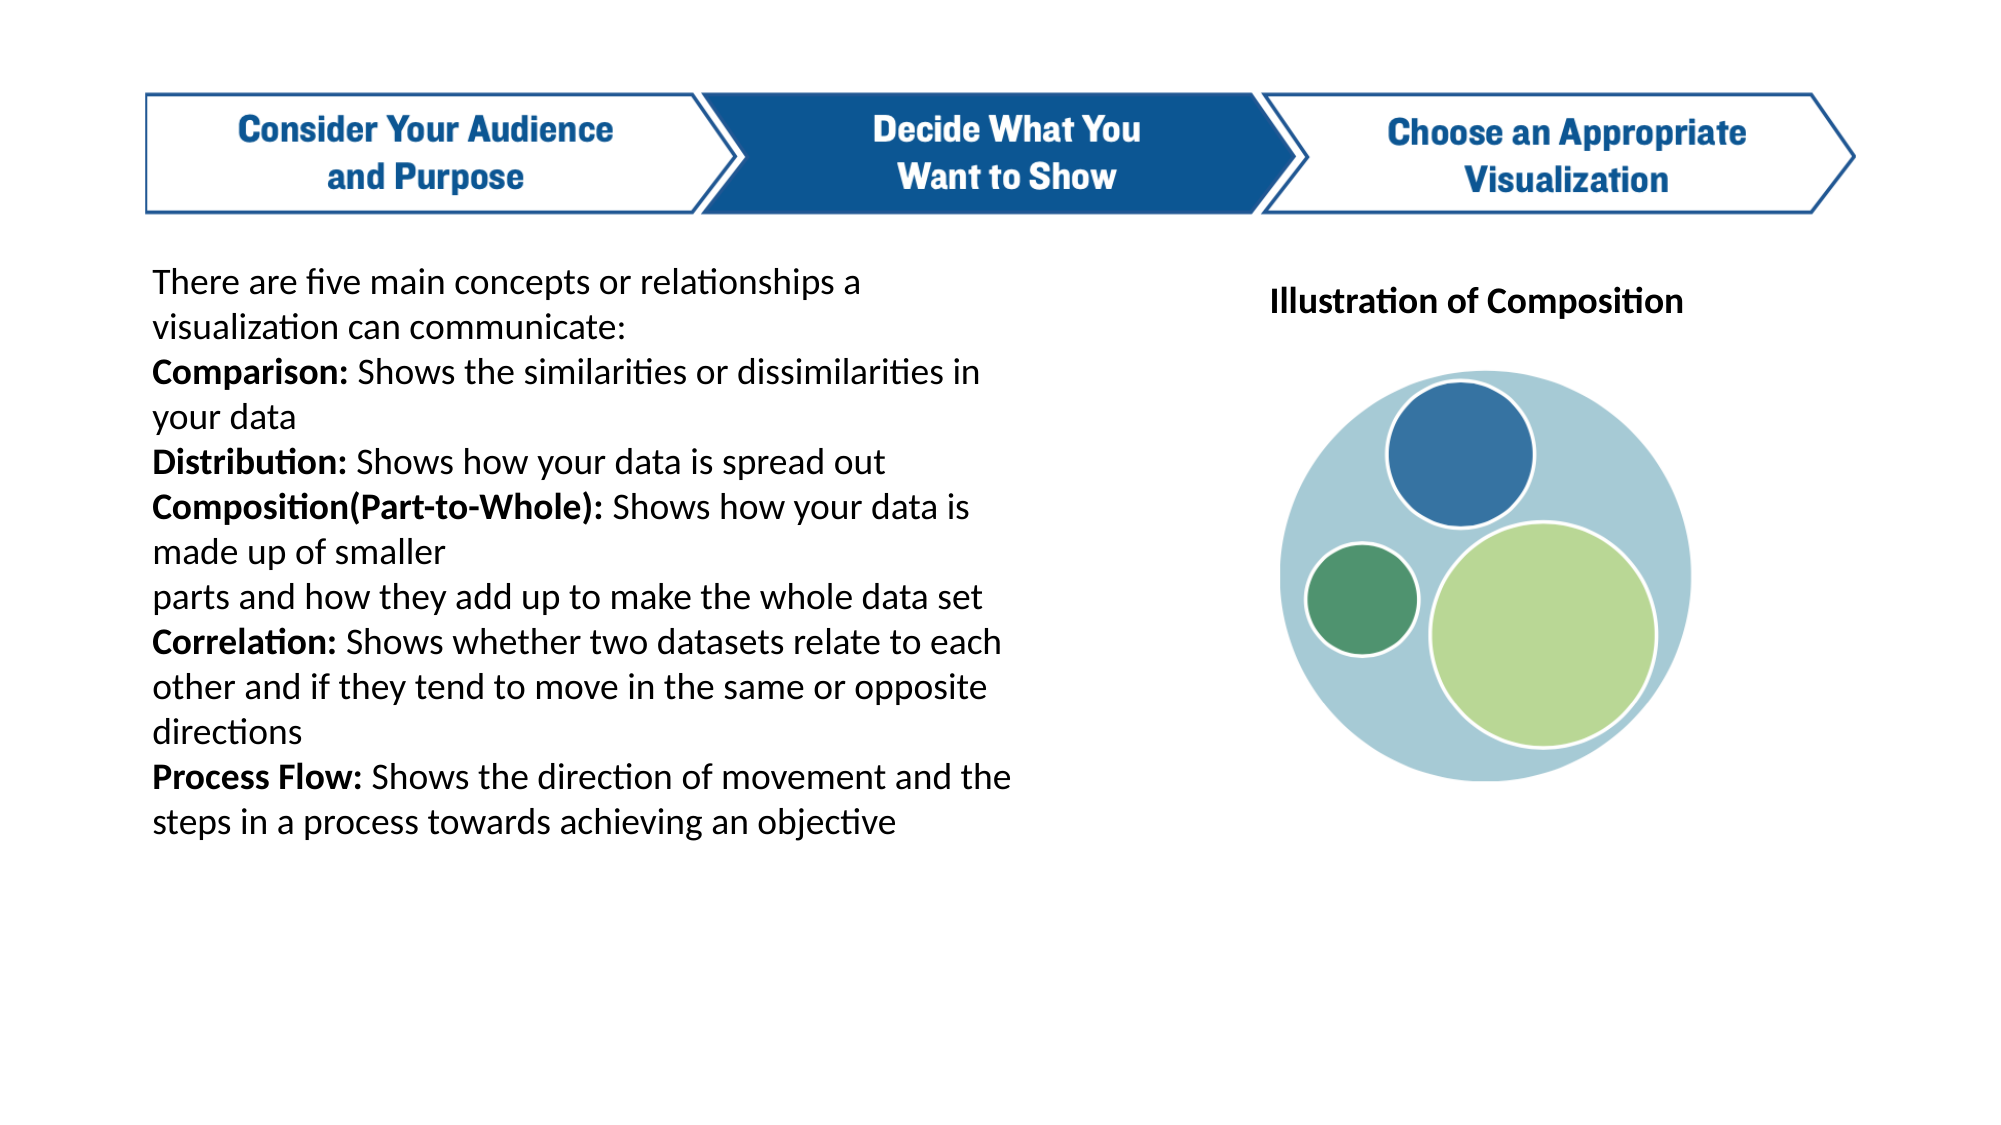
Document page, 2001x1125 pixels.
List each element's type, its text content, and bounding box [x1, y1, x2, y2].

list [137, 84, 1863, 224]
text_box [1254, 268, 1726, 799]
text_box There are five main concepts or relationships a visualization can communicate: Comparison: Shows the similarities or dissimilarities in your data Distribution: Shows how your data is spread out Composition(Part-to-Whole): Shows how your data is made up of smaller parts and how they add up to make the whole data set Correlation: Shows whether two datasets relate to each other and if they tend to move in the same or opposite directions Process Flow: Shows the direction of movement and the steps in a process towards achieving an objective [137, 249, 1031, 850]
